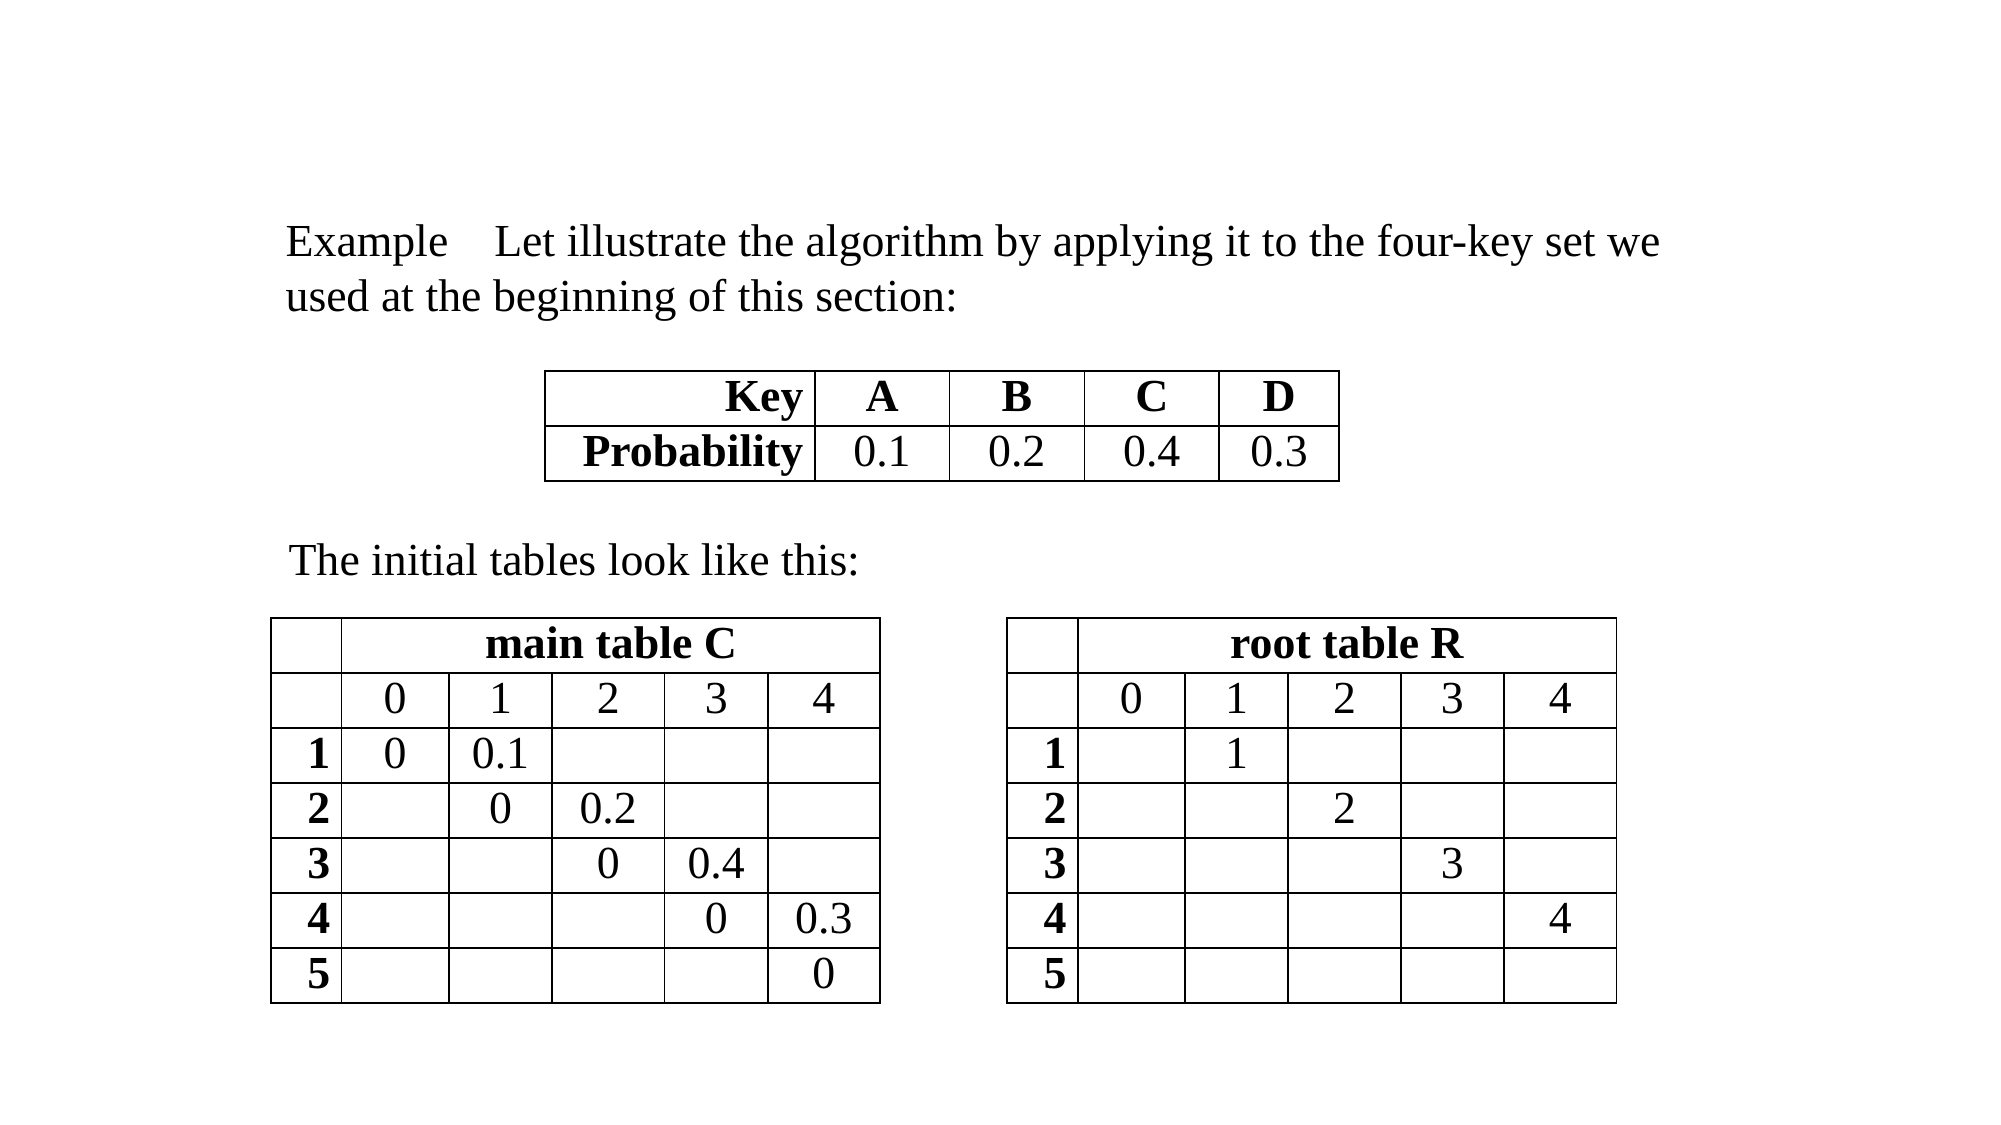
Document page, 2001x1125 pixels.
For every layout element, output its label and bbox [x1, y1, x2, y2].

table_cell [342, 839, 448, 892]
table_cell [342, 784, 448, 837]
table_cell [1289, 674, 1400, 727]
table_cell [1289, 949, 1400, 1002]
table_cell [342, 674, 448, 727]
table_cell [342, 729, 448, 782]
table_cell [450, 894, 551, 947]
table_cell [272, 674, 341, 727]
text_box [270, 203, 1744, 329]
table_cell [665, 729, 767, 782]
table_cell [1289, 894, 1400, 947]
text_box [273, 521, 876, 592]
table_cell [1220, 427, 1338, 480]
table_cell [1008, 894, 1077, 947]
table_cell [272, 839, 341, 892]
table_cell [816, 427, 949, 480]
table_cell [450, 949, 551, 1002]
table_cell [1505, 674, 1616, 727]
table_cell [1079, 784, 1184, 837]
table_cell [272, 949, 341, 1002]
table_cell [1289, 729, 1400, 782]
table_cell [1008, 674, 1077, 727]
table_cell [1186, 729, 1287, 782]
table_cell [769, 949, 879, 1002]
table_cell [553, 729, 664, 782]
table_cell [553, 839, 664, 892]
table_cell [450, 839, 551, 892]
table_cell [665, 784, 767, 837]
table_cell [1008, 949, 1077, 1002]
table_cell [553, 784, 664, 837]
table_cell [1402, 674, 1503, 727]
table_cell [342, 894, 448, 947]
table_header [1220, 372, 1338, 425]
table_cell [1289, 784, 1400, 837]
table_cell [1289, 839, 1400, 892]
table_cell [1402, 949, 1503, 1002]
table_header [546, 372, 814, 425]
table_cell [1008, 784, 1077, 837]
table_cell [450, 784, 551, 837]
table_cell [665, 839, 767, 892]
table_cell [450, 674, 551, 727]
table_cell [272, 729, 341, 782]
table_cell [1402, 894, 1503, 947]
table_cell [1186, 949, 1287, 1002]
table_cell [1186, 674, 1287, 727]
table_cell [769, 784, 879, 837]
table_cell [1402, 839, 1503, 892]
table_header [1079, 619, 1616, 672]
table_header [342, 619, 879, 672]
table_cell [1079, 674, 1184, 727]
table_header [272, 619, 341, 672]
table_cell [1079, 729, 1184, 782]
table_cell [450, 729, 551, 782]
table_cell [1402, 784, 1503, 837]
table_cell [769, 674, 879, 727]
table_header [1085, 372, 1218, 425]
table_cell [665, 674, 767, 727]
table_cell [546, 427, 814, 480]
table_cell [342, 949, 448, 1002]
table_cell [769, 729, 879, 782]
table_cell [769, 839, 879, 892]
table_cell [1505, 784, 1616, 837]
table_cell [1085, 427, 1218, 480]
table_cell [1186, 784, 1287, 837]
table_cell [553, 674, 664, 727]
table_cell [1505, 839, 1616, 892]
table_cell [950, 427, 1084, 480]
table_header [1008, 619, 1077, 672]
table_cell [1079, 894, 1184, 947]
table_header [816, 372, 949, 425]
table_cell [272, 894, 341, 947]
table_cell [1186, 894, 1287, 947]
table_cell [1186, 839, 1287, 892]
table_cell [769, 894, 879, 947]
table_cell [1008, 729, 1077, 782]
table_cell [1079, 839, 1184, 892]
table_cell [1505, 894, 1616, 947]
table_cell [1008, 839, 1077, 892]
table_cell [272, 784, 341, 837]
table_cell [1505, 729, 1616, 782]
table_cell [553, 949, 664, 1002]
table_cell [1402, 729, 1503, 782]
table_cell [665, 949, 767, 1002]
table_header [950, 372, 1084, 425]
table_cell [665, 894, 767, 947]
table_cell [1505, 949, 1616, 1002]
table_cell [1079, 949, 1184, 1002]
table_cell [553, 894, 664, 947]
